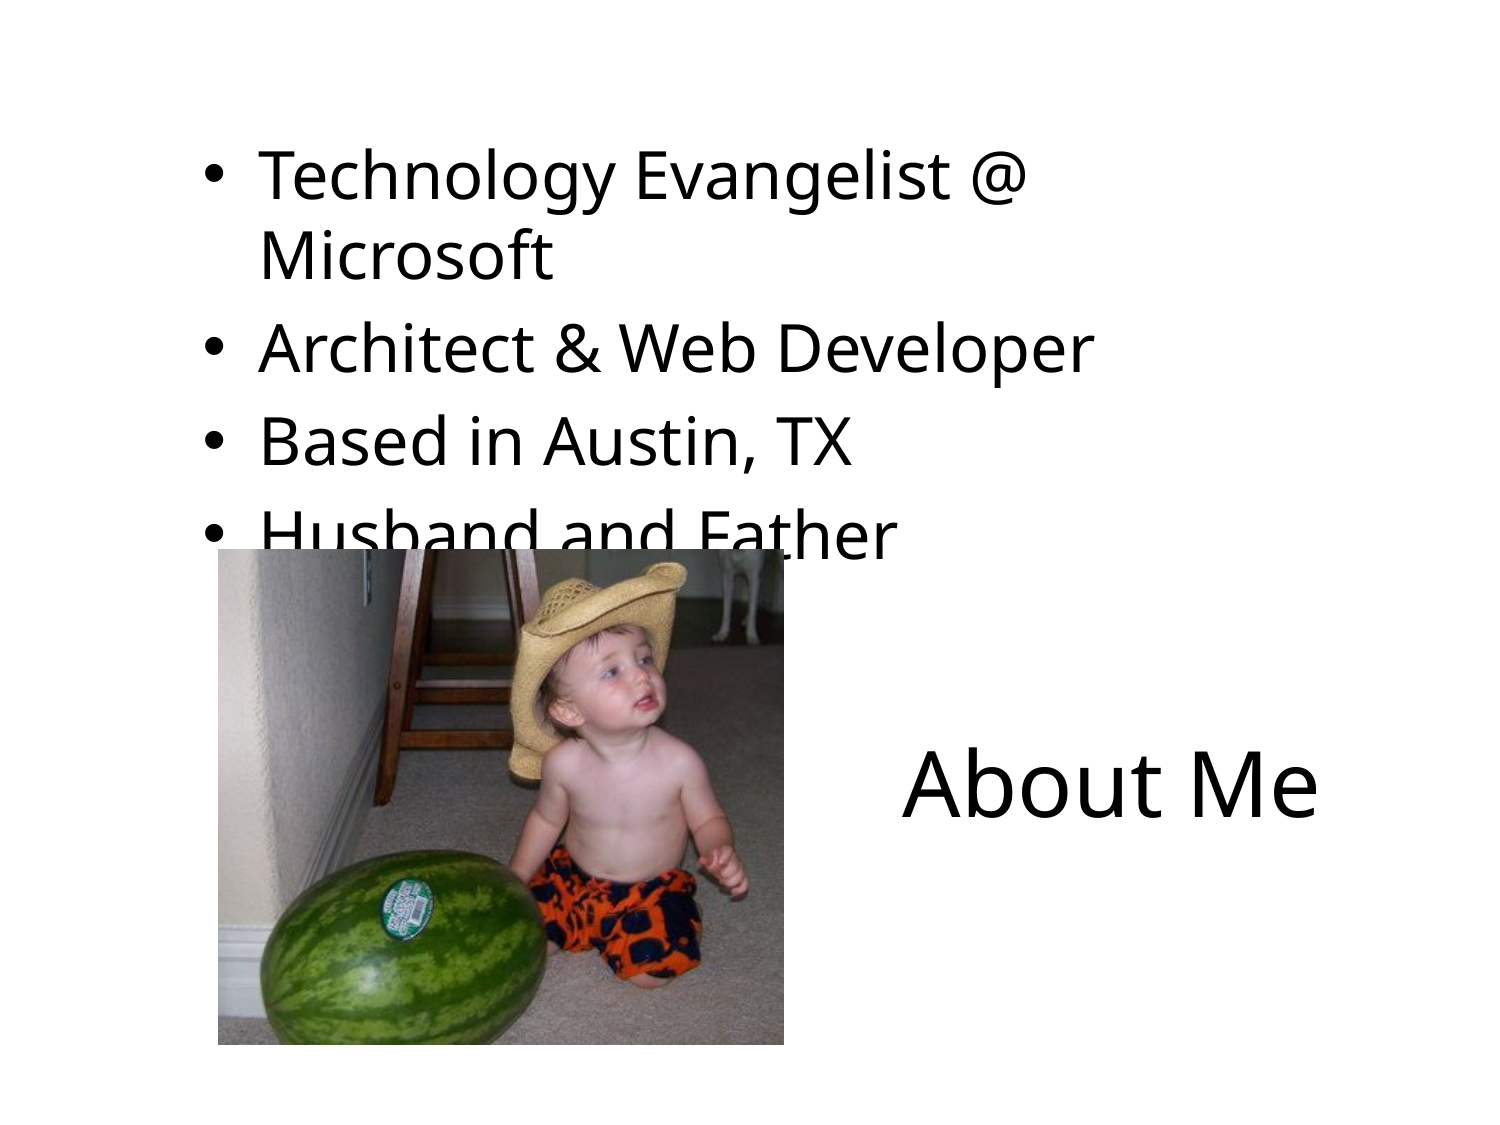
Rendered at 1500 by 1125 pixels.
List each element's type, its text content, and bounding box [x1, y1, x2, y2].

title About Me [788, 687, 1500, 875]
picture [218, 549, 784, 1045]
list Technology Evangelist @ Microsoft Architect & Web Developer Based in Austin, TX Husband and Father [187, 125, 1238, 695]
